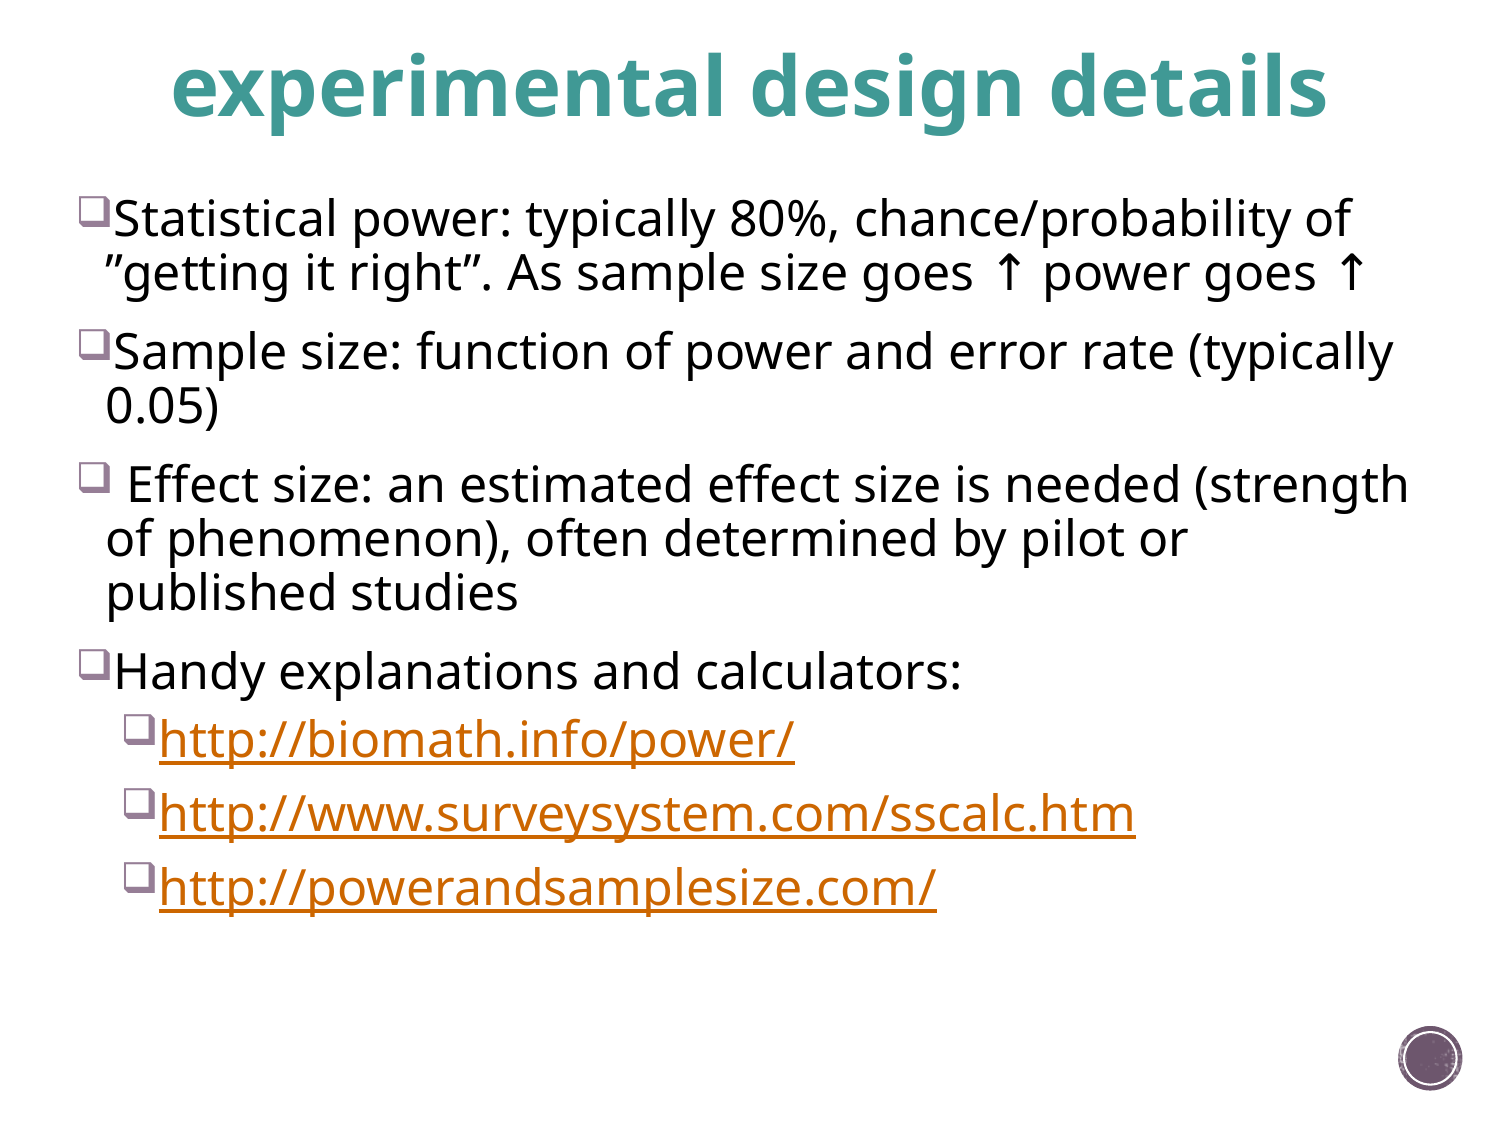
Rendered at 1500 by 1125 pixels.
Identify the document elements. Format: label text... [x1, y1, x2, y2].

list Statistical power: typically 80%, chance/probability of ”getting it right”. As sample size goes ↑ power goes ↑ Sample size: function of power and error rate (typically 0.05) Effect size: an estimated effect size is needed (strength of phenomenon), often determined by pilot or published studies Handy explanations and calculators: http://biomath.info/power/ http://www.surveysystem.com/sscalc.htm http://powerandsamplesize.com/ [60, 185, 1440, 986]
title experimental design details [0, 16, 1500, 162]
